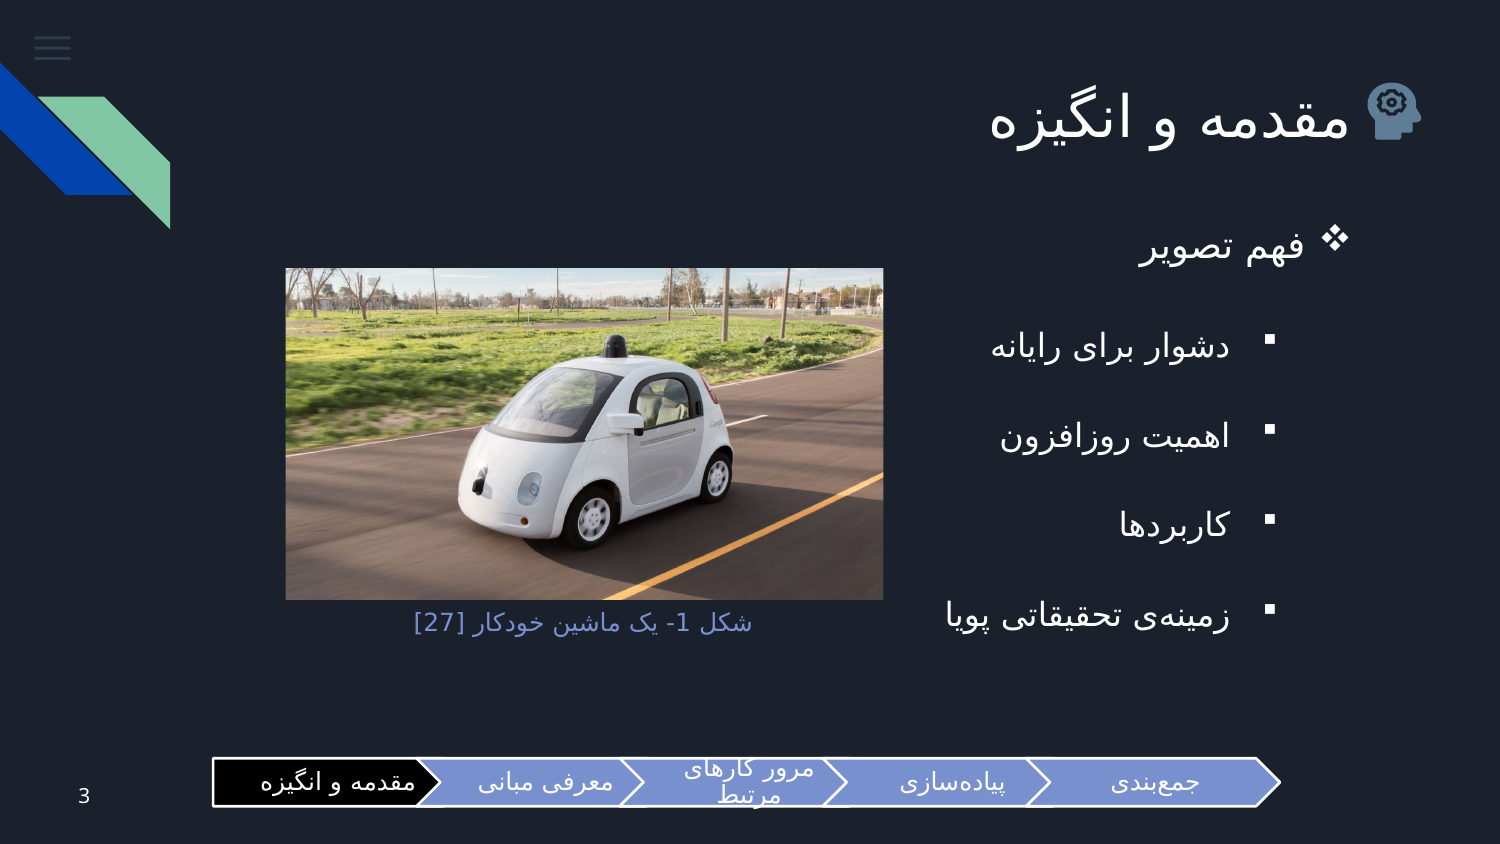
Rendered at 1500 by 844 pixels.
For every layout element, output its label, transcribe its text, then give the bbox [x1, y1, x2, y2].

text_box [1367, 82, 1422, 140]
picture [285, 267, 884, 600]
list فهم تصویر دشوار برای رایانه اهمیت روزافزون کاربردها زمینه‌ی تحقیقاتی پویا [212, 198, 1368, 735]
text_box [212, 749, 1281, 815]
text_box شکل 1- یک ماشین خودکار [27] [284, 606, 883, 645]
title مقدمه و انگیزه [212, 64, 1368, 198]
slide_number 3 [15, 765, 105, 830]
